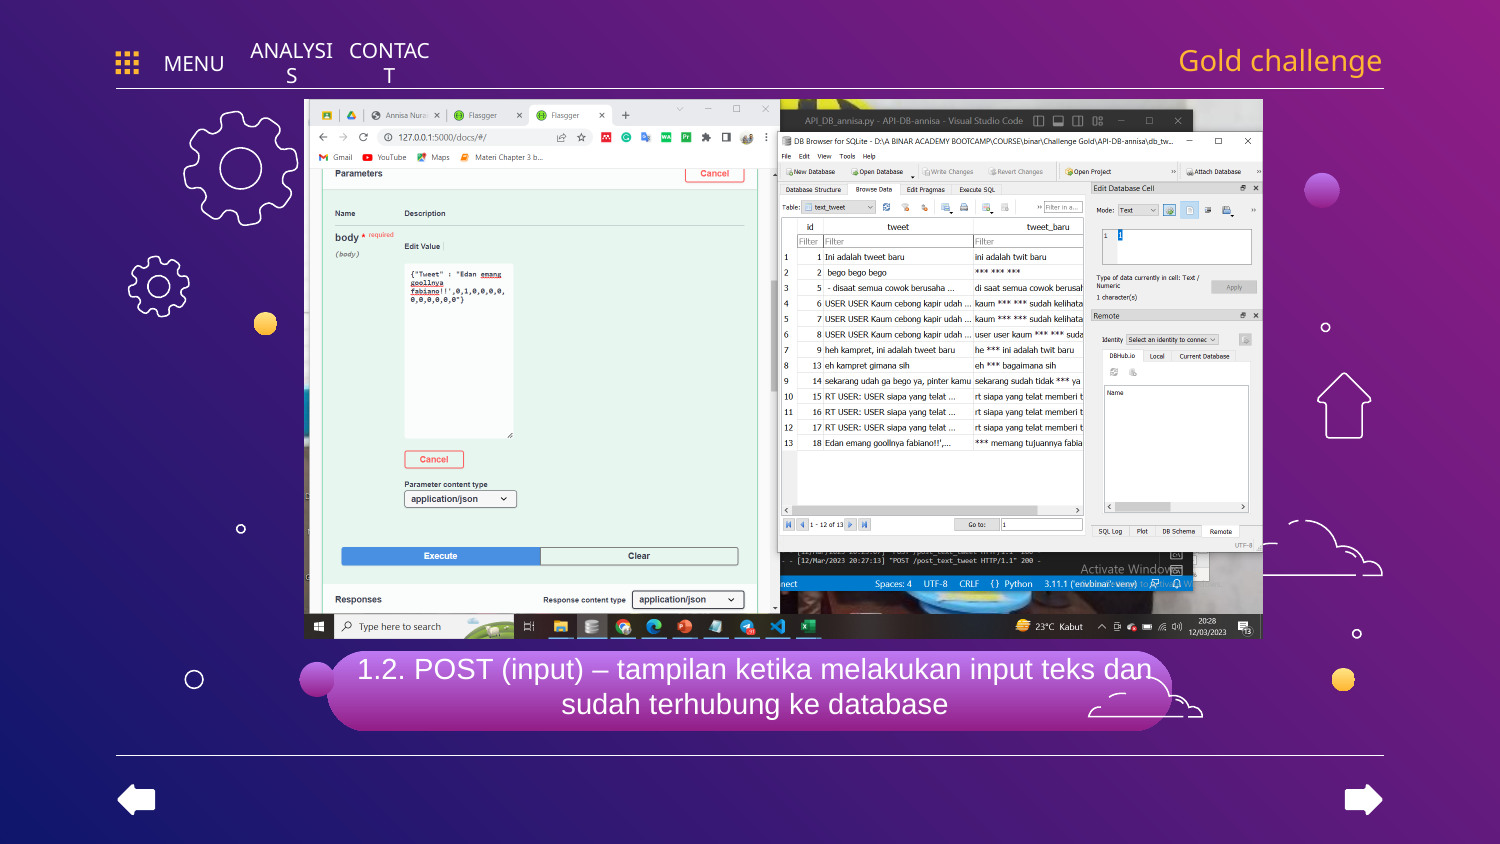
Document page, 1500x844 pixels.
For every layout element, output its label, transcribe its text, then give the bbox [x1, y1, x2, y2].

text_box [115, 50, 139, 75]
text_box MENU [151, 45, 237, 81]
subtitle 1.2. POST (input) – tampilan ketika melakukan input teks dan sudah terhubung ke database [332, 661, 1178, 709]
text_box [1317, 373, 1371, 438]
text_box CONTACT [346, 45, 433, 81]
text_box [327, 691, 1154, 732]
text_box [128, 256, 189, 317]
text_box ANALYSIS [248, 45, 335, 81]
text_box [1331, 667, 1355, 691]
text_box [340, 650, 1160, 661]
picture [304, 99, 1263, 639]
text_box Gold challenge [1158, 34, 1383, 85]
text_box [1267, 520, 1384, 576]
text_box [254, 311, 278, 335]
text_box [117, 784, 156, 816]
text_box [183, 111, 298, 226]
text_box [1088, 676, 1204, 718]
text_box [299, 661, 335, 697]
text_box [109, 45, 145, 81]
text_box [1344, 784, 1383, 816]
text_box [1304, 172, 1340, 208]
